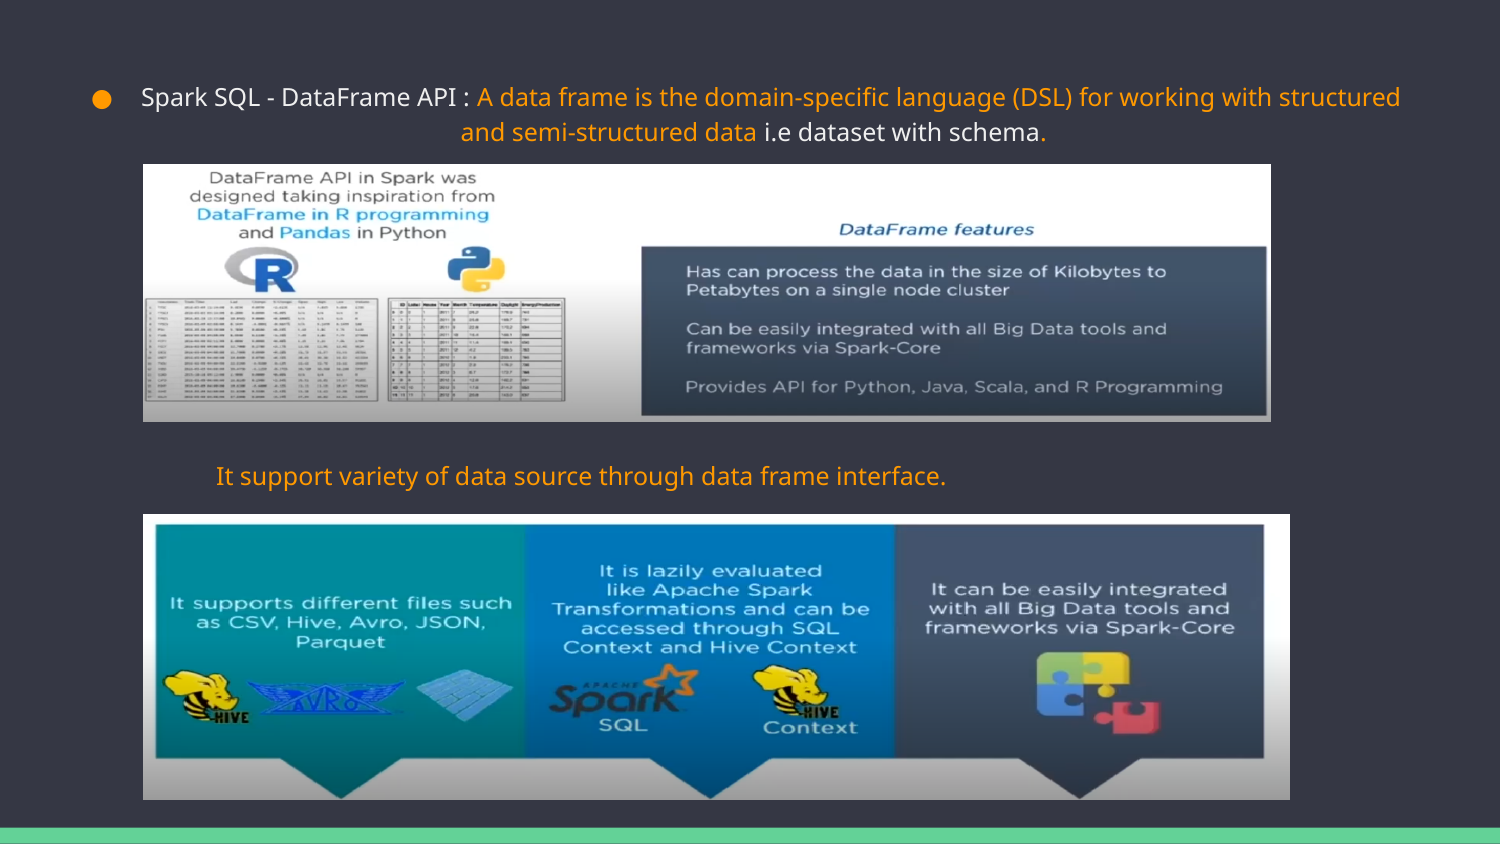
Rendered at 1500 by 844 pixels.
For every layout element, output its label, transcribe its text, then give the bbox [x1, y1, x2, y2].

picture [143, 164, 1271, 423]
list Spark SQL - DataFrame API : A data frame is the domain-specific language (DSL) for working with structured and semi-structured data i.e dataset with schema. It support variety of data source through data frame interface. [51, 27, 1449, 808]
picture [143, 513, 1290, 800]
